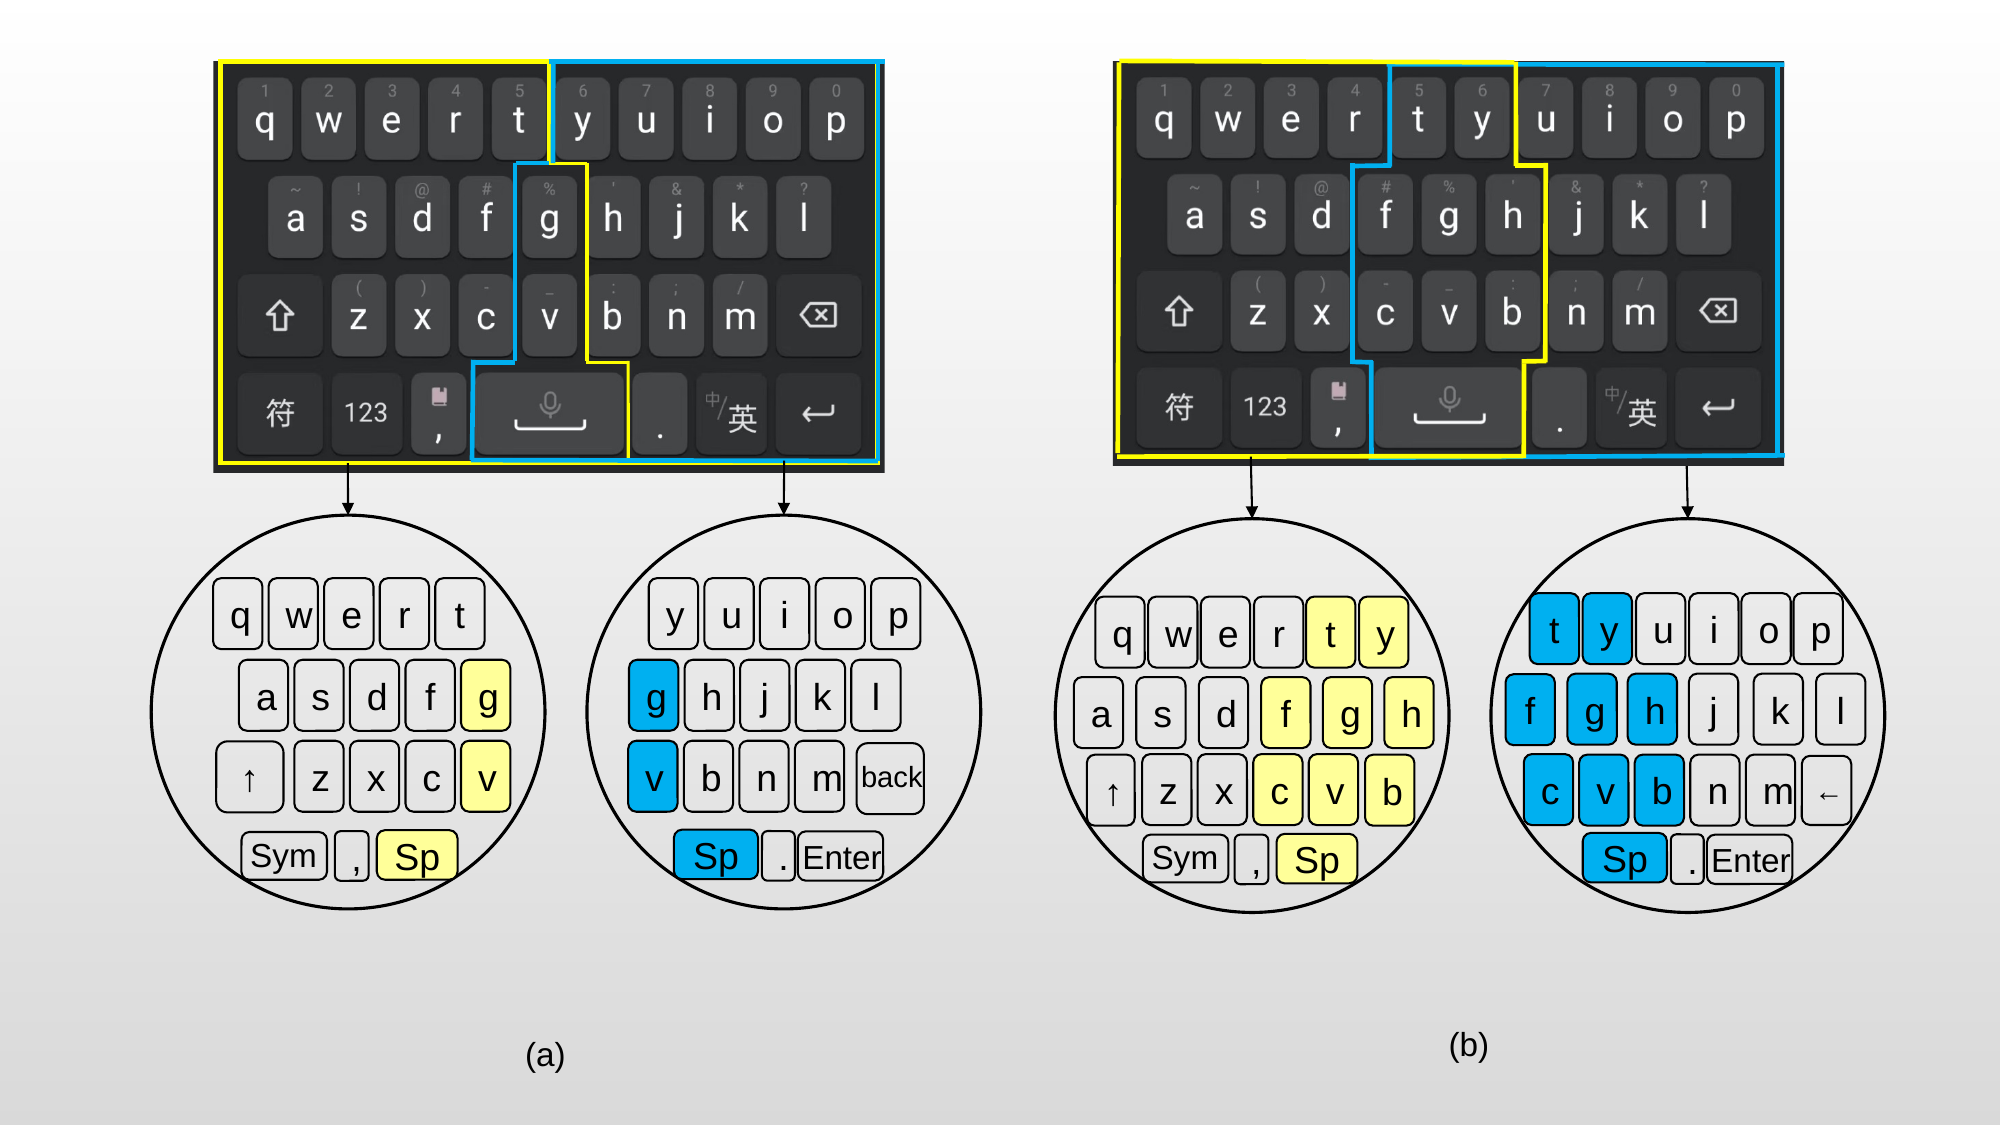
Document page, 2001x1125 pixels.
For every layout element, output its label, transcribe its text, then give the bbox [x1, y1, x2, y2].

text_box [586, 515, 981, 909]
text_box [151, 515, 545, 909]
text_box (a) [510, 1025, 583, 1081]
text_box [1055, 60, 1885, 913]
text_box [213, 61, 885, 473]
text_box (b) [1433, 1015, 1506, 1071]
